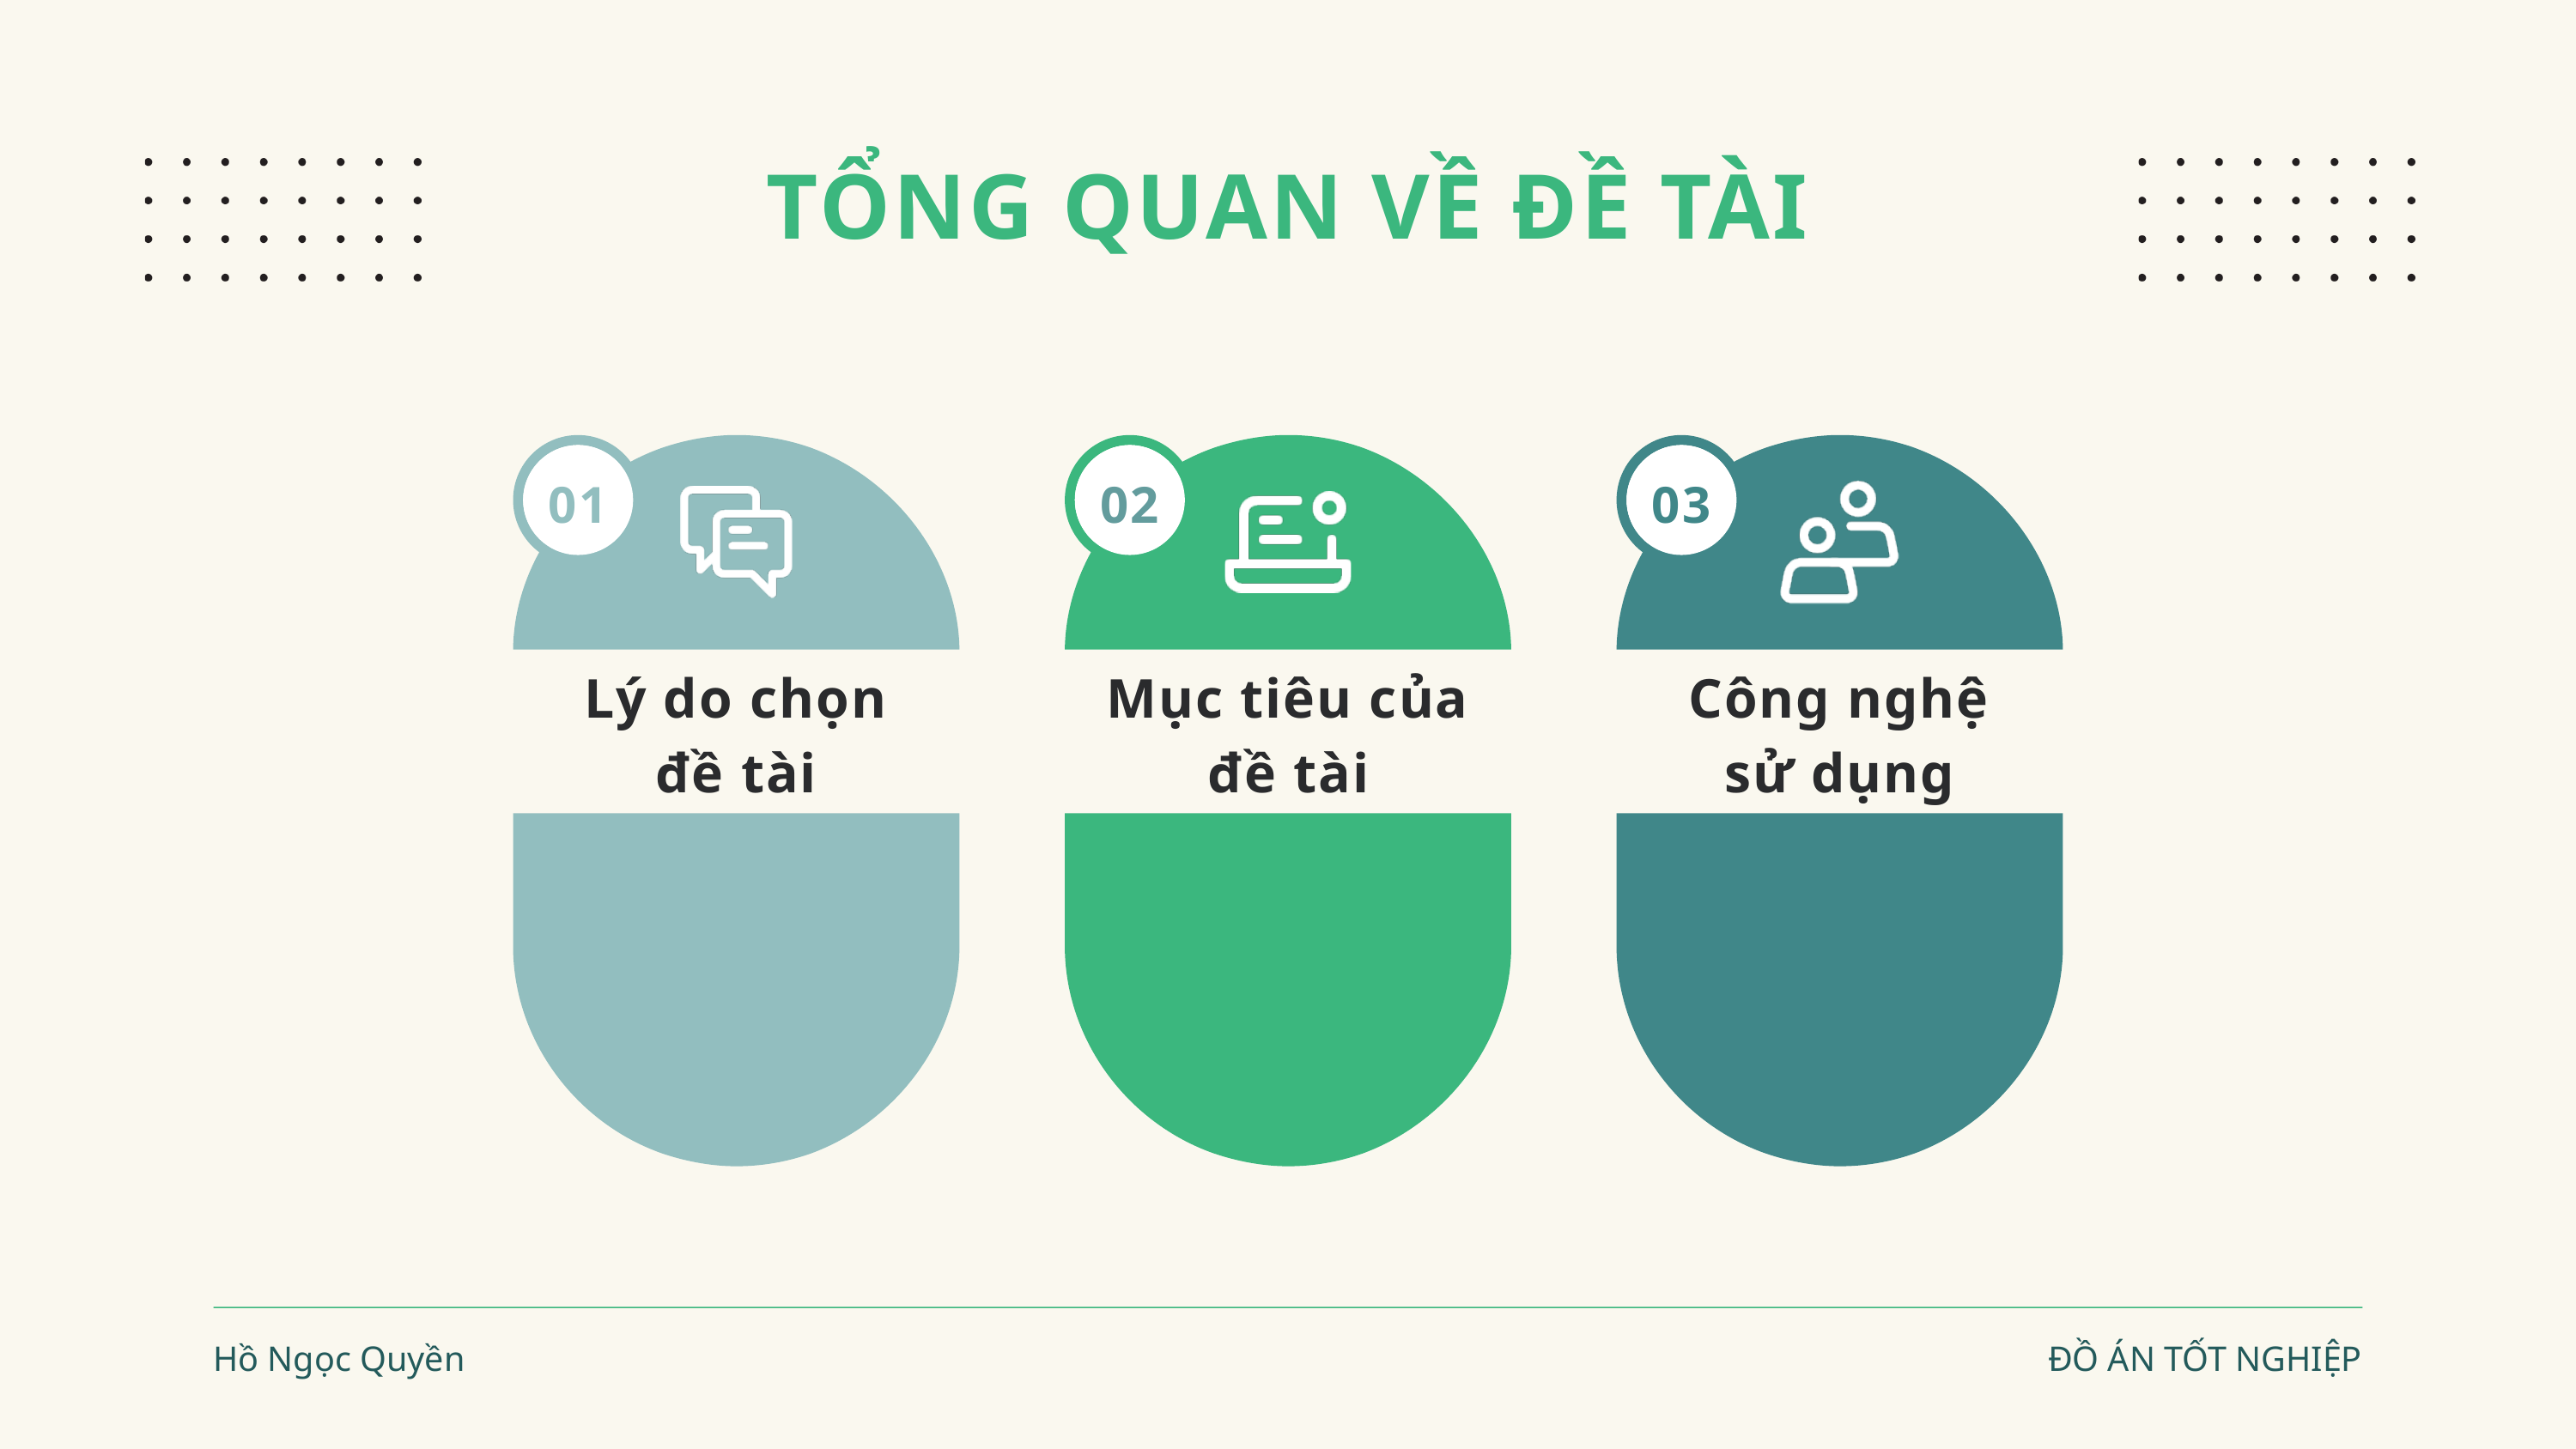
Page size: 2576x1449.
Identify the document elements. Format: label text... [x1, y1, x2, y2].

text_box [513, 813, 960, 1167]
text_box Hồ Ngọc Quyền [213, 1325, 761, 1379]
text_box TỔNG QUAN VỀ ĐỀ TÀI [685, 131, 1891, 257]
text_box [144, 158, 438, 294]
text_box ĐỒ ÁN TỐT NGHIỆP [1736, 1325, 2363, 1379]
text_box Công nghệ sử dụng [1656, 657, 2024, 804]
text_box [1064, 434, 1512, 650]
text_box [1064, 813, 1512, 1167]
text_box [1616, 813, 2063, 1167]
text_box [513, 434, 960, 650]
text_box Lý do chọn đề tài [552, 657, 920, 804]
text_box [1616, 434, 2063, 650]
text_box [2138, 158, 2432, 294]
text_box Mục tiêu của đề tài [1104, 657, 1473, 804]
